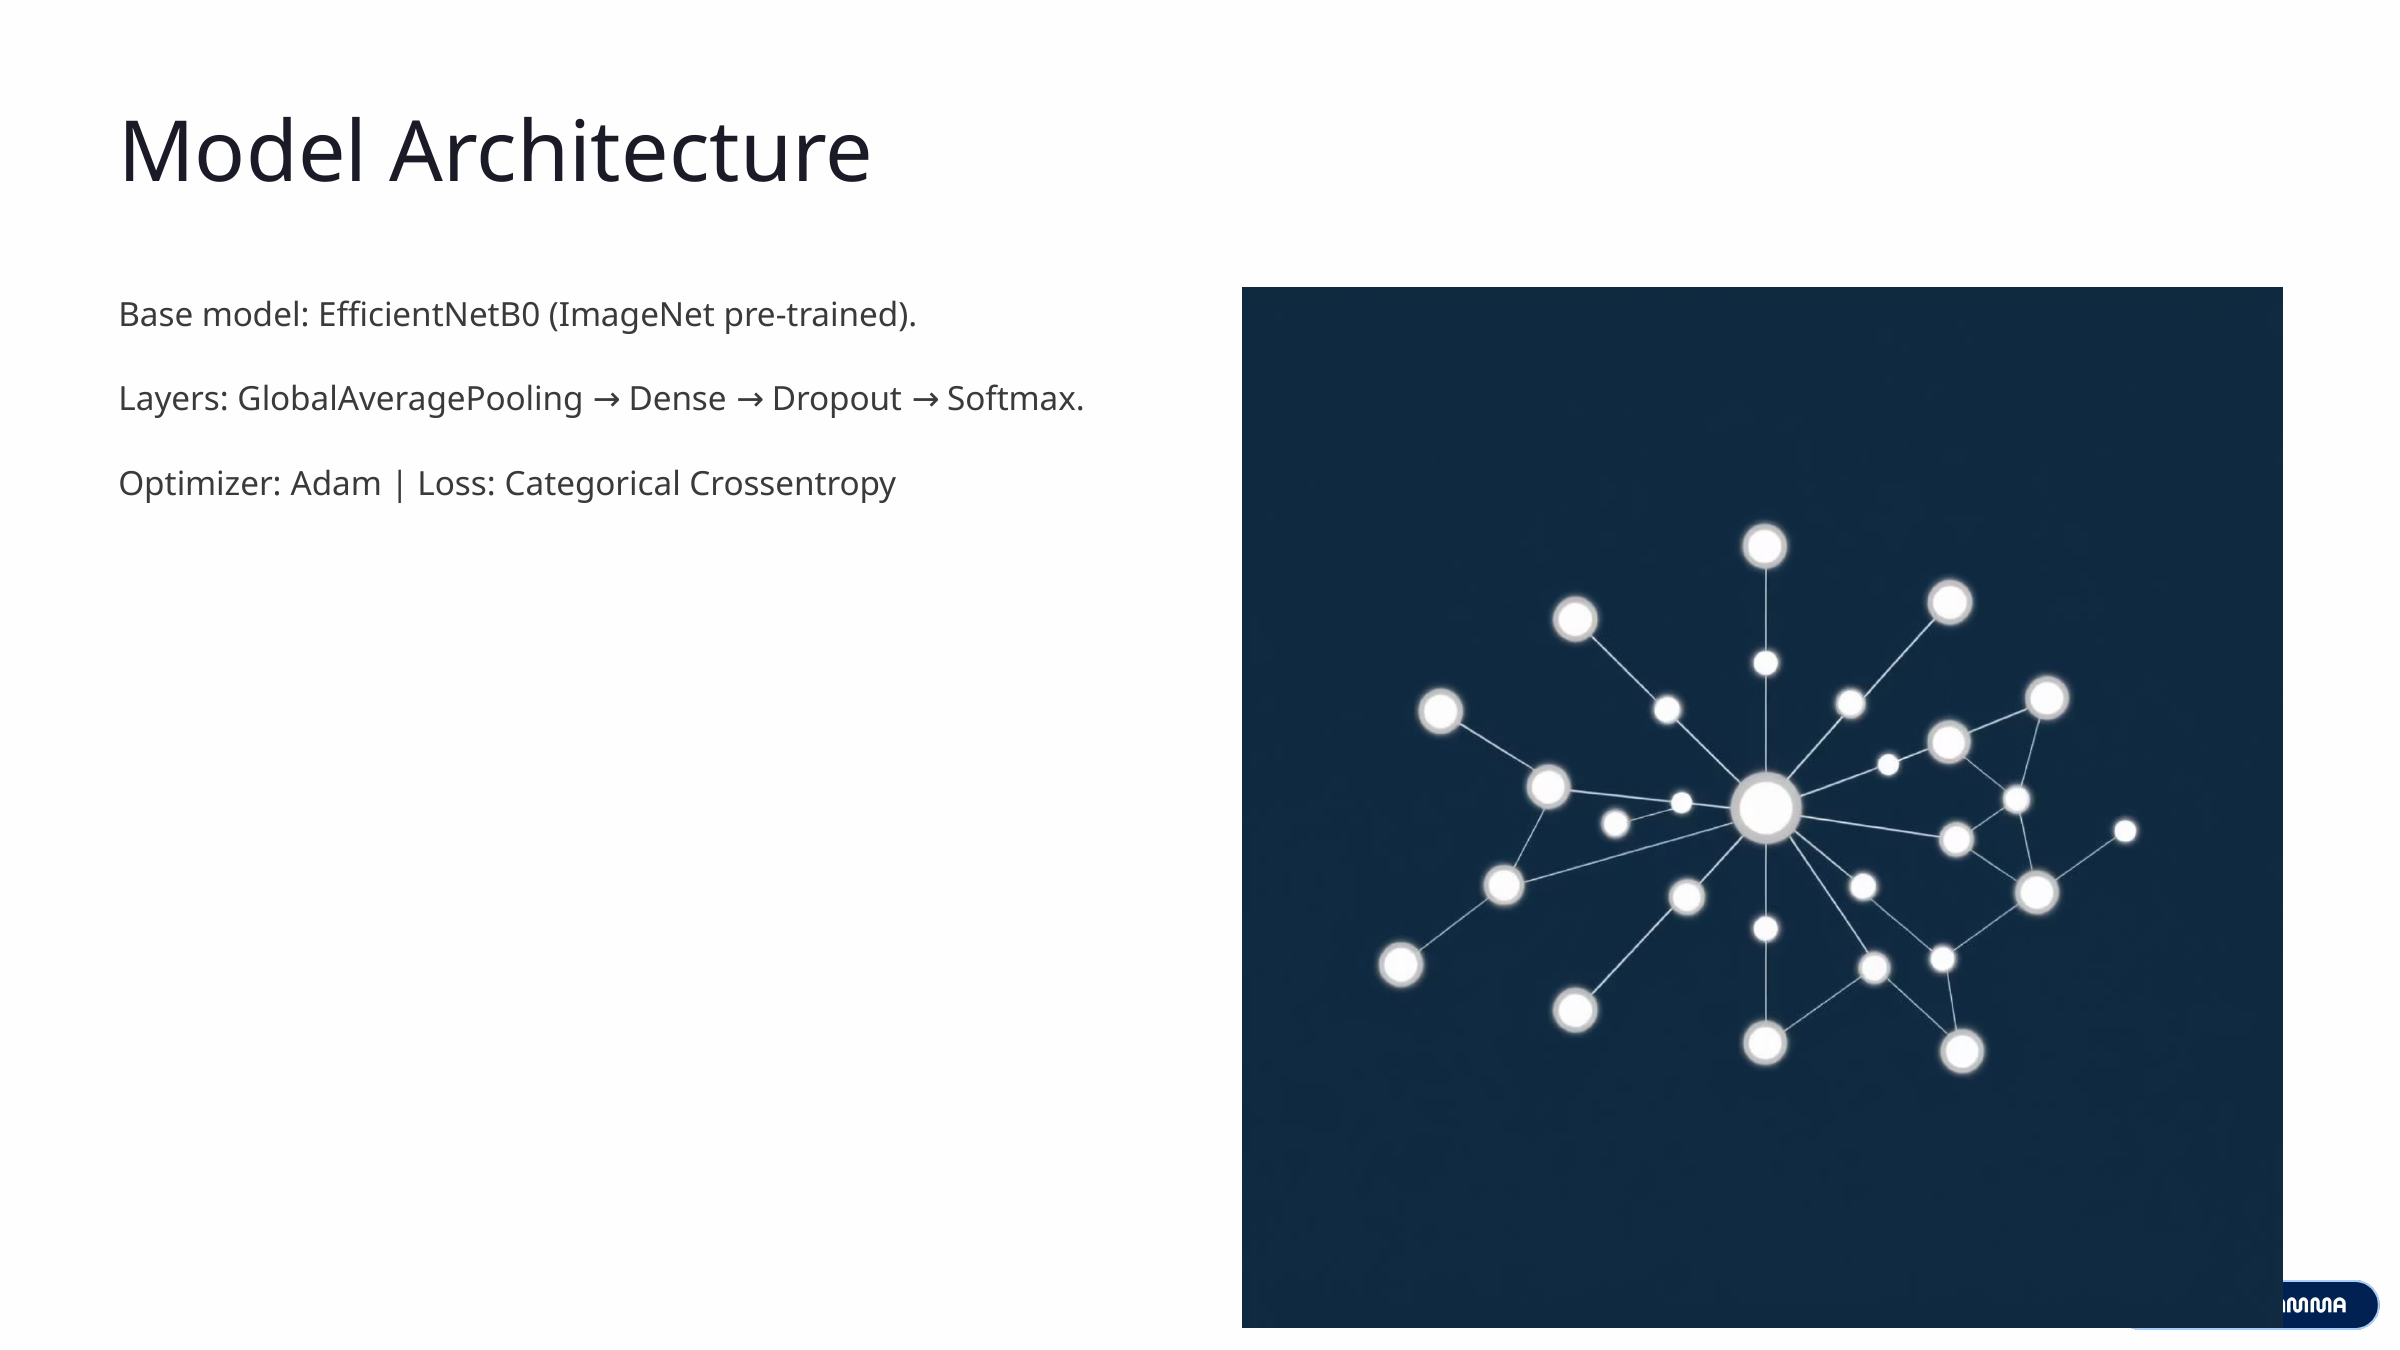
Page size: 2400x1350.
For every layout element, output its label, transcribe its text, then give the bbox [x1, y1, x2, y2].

text_box Layers: GlobalAveragePooling → Dense → Dropout → Softmax. [118, 364, 1159, 419]
picture [1242, 287, 2389, 1339]
text_box Optimizer: Adam | Loss: Categorical Crossentropy [118, 448, 1159, 503]
text_box Model Architecture [118, 92, 964, 199]
text_box Base model: EfficientNetB0 (ImageNet pre-trained). [118, 279, 1159, 334]
